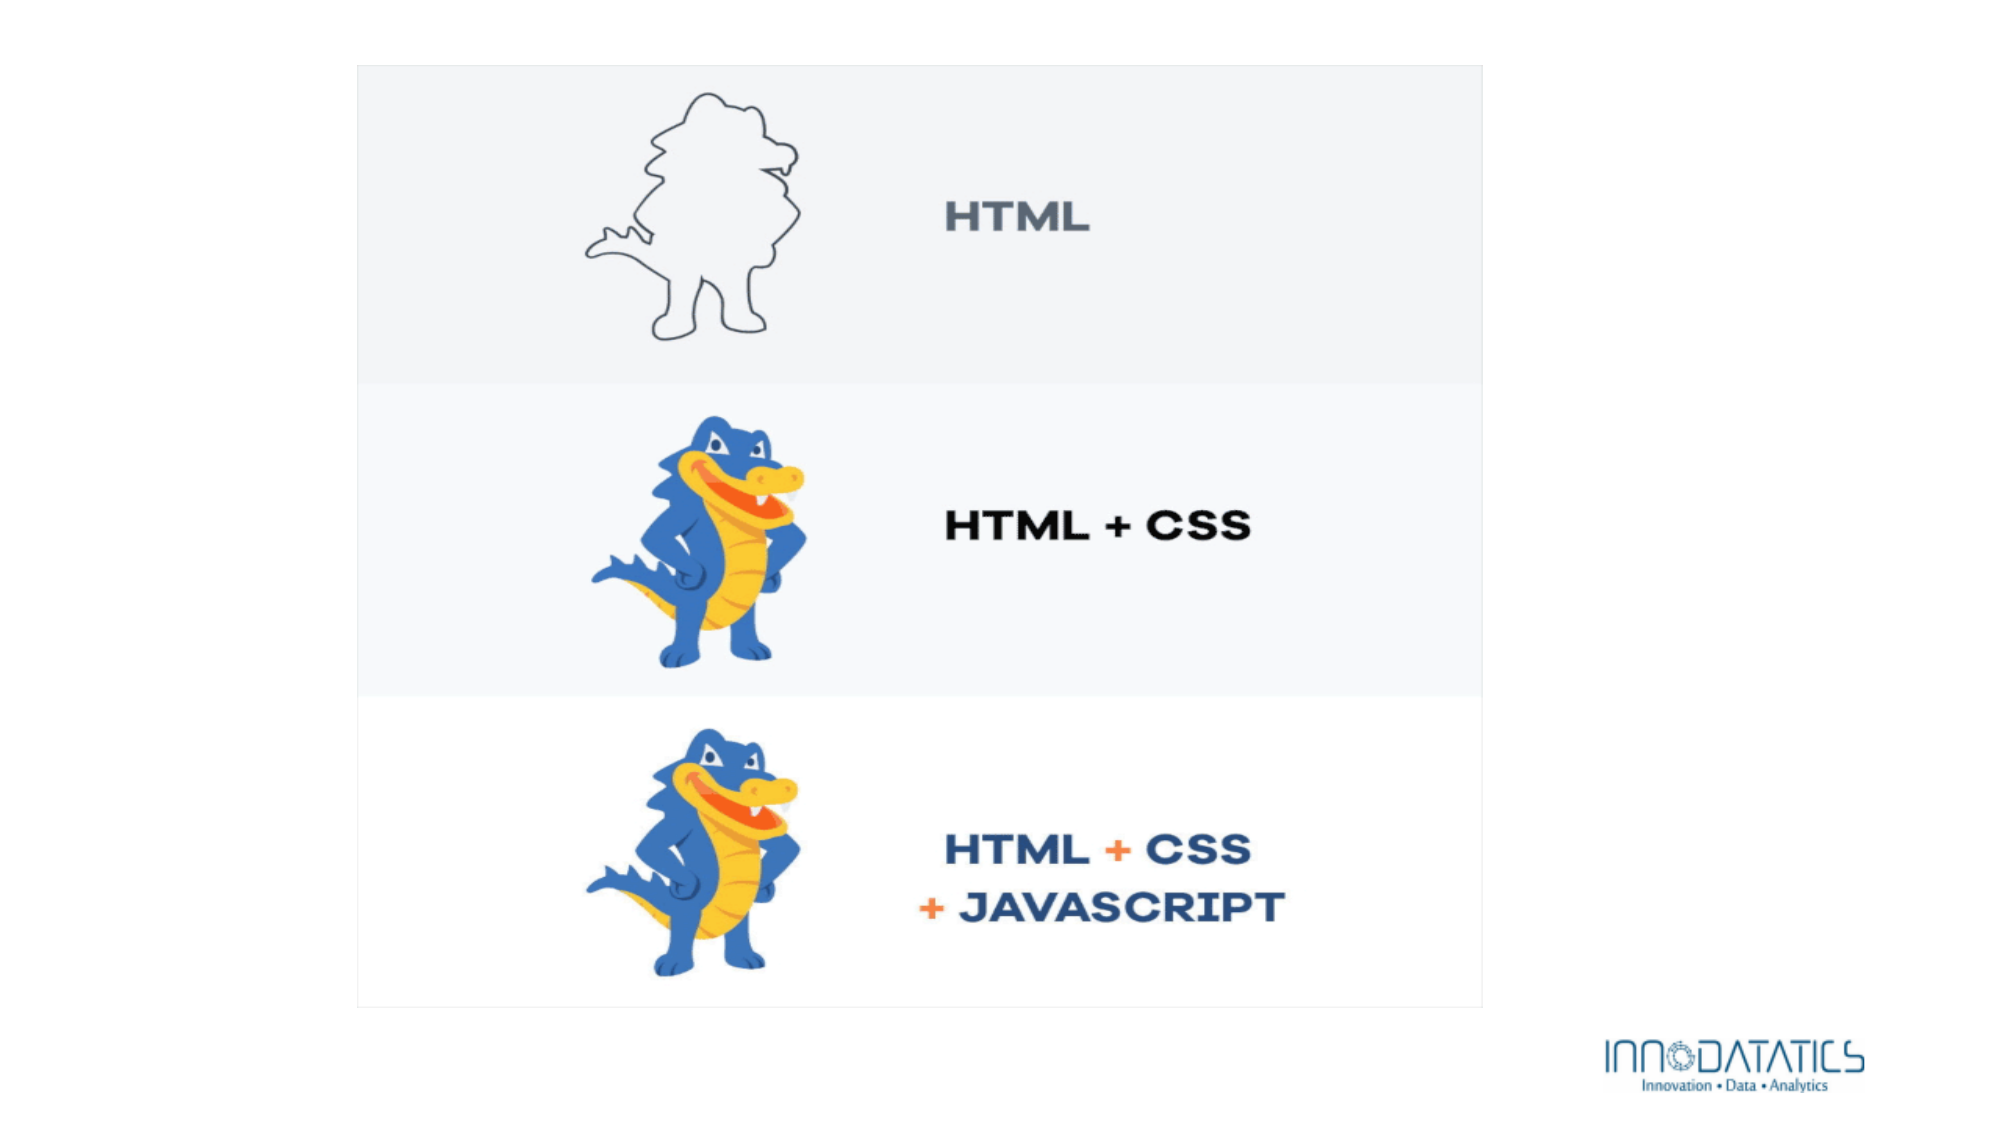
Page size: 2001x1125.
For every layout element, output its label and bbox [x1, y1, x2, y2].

picture [1603, 1038, 1865, 1093]
picture [357, 65, 1484, 1009]
